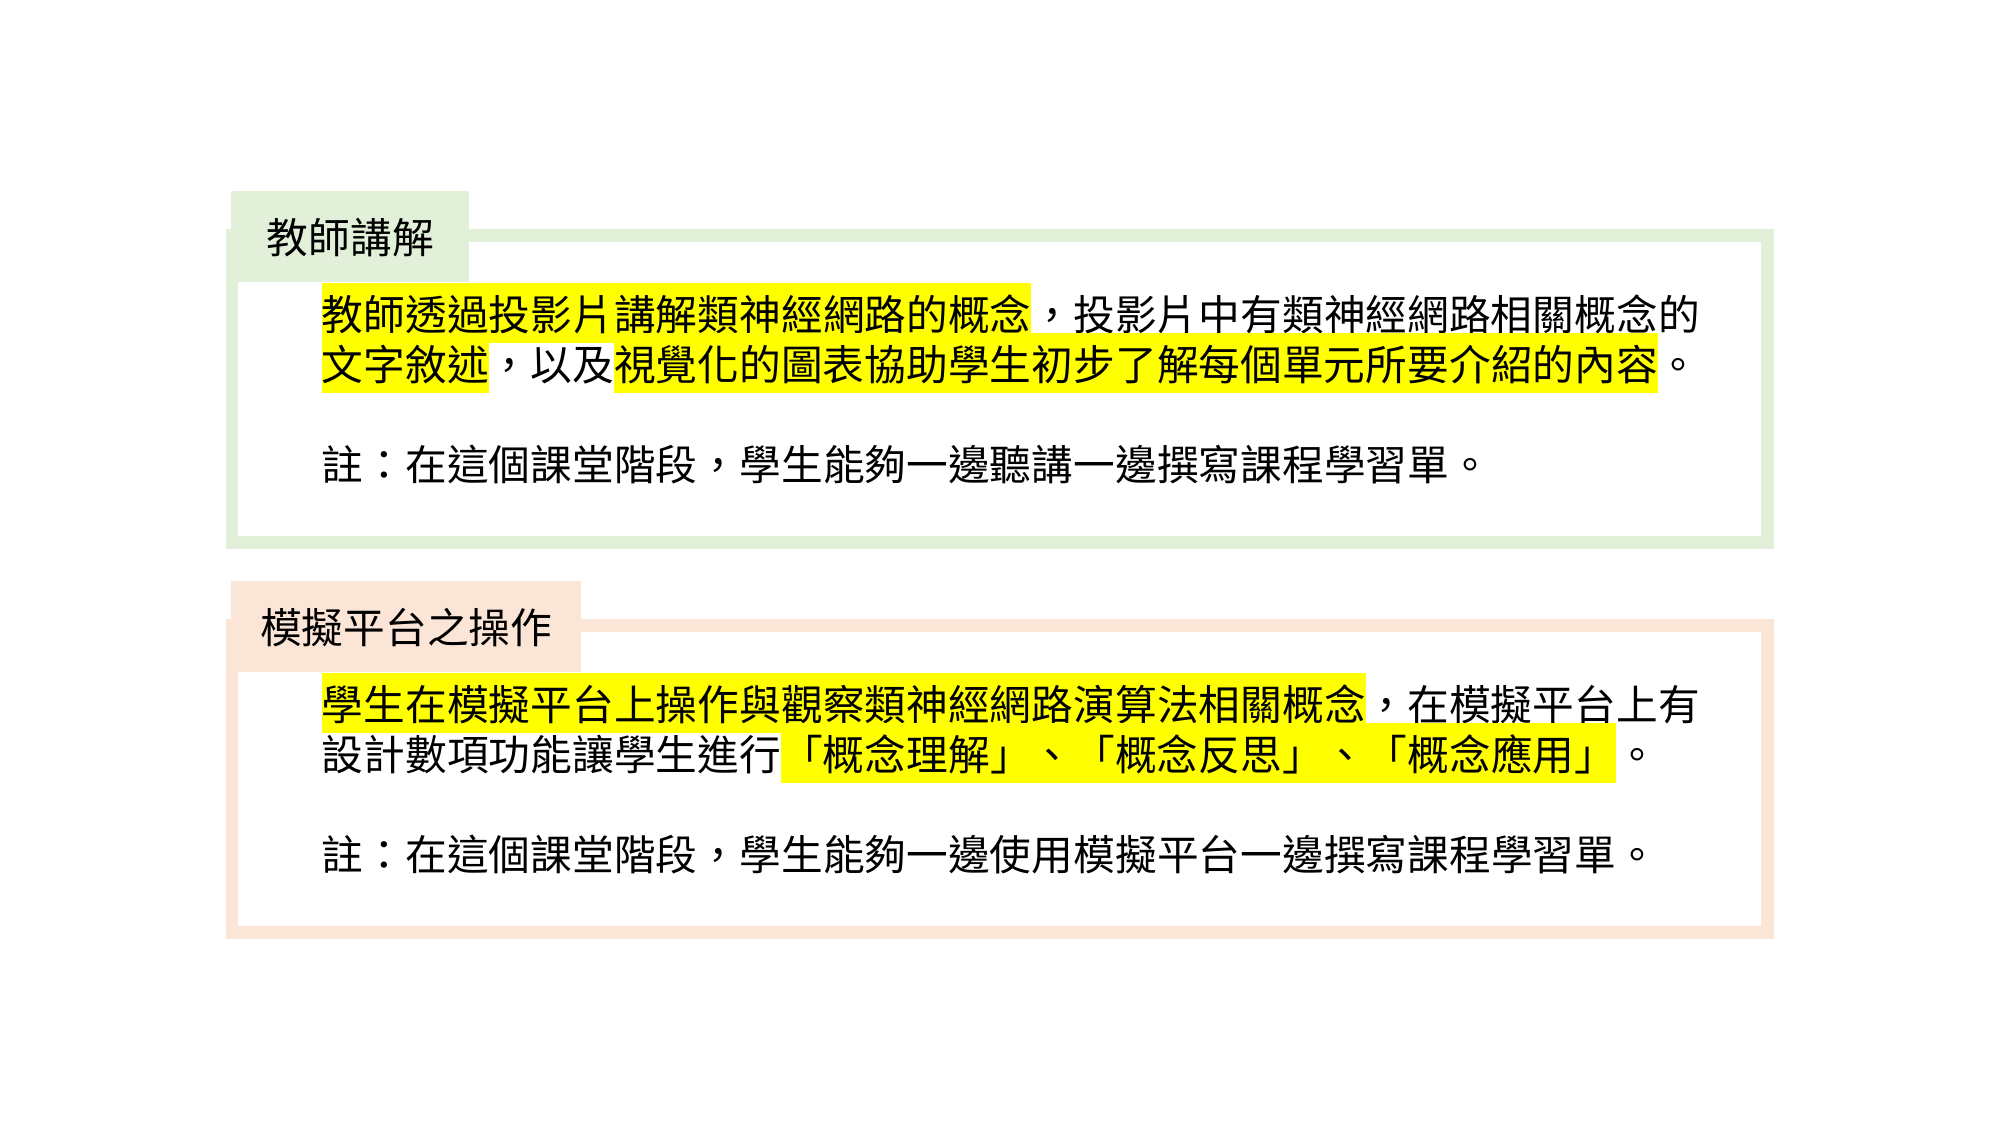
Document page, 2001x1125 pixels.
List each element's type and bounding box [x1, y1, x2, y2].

text_box [232, 192, 1768, 933]
